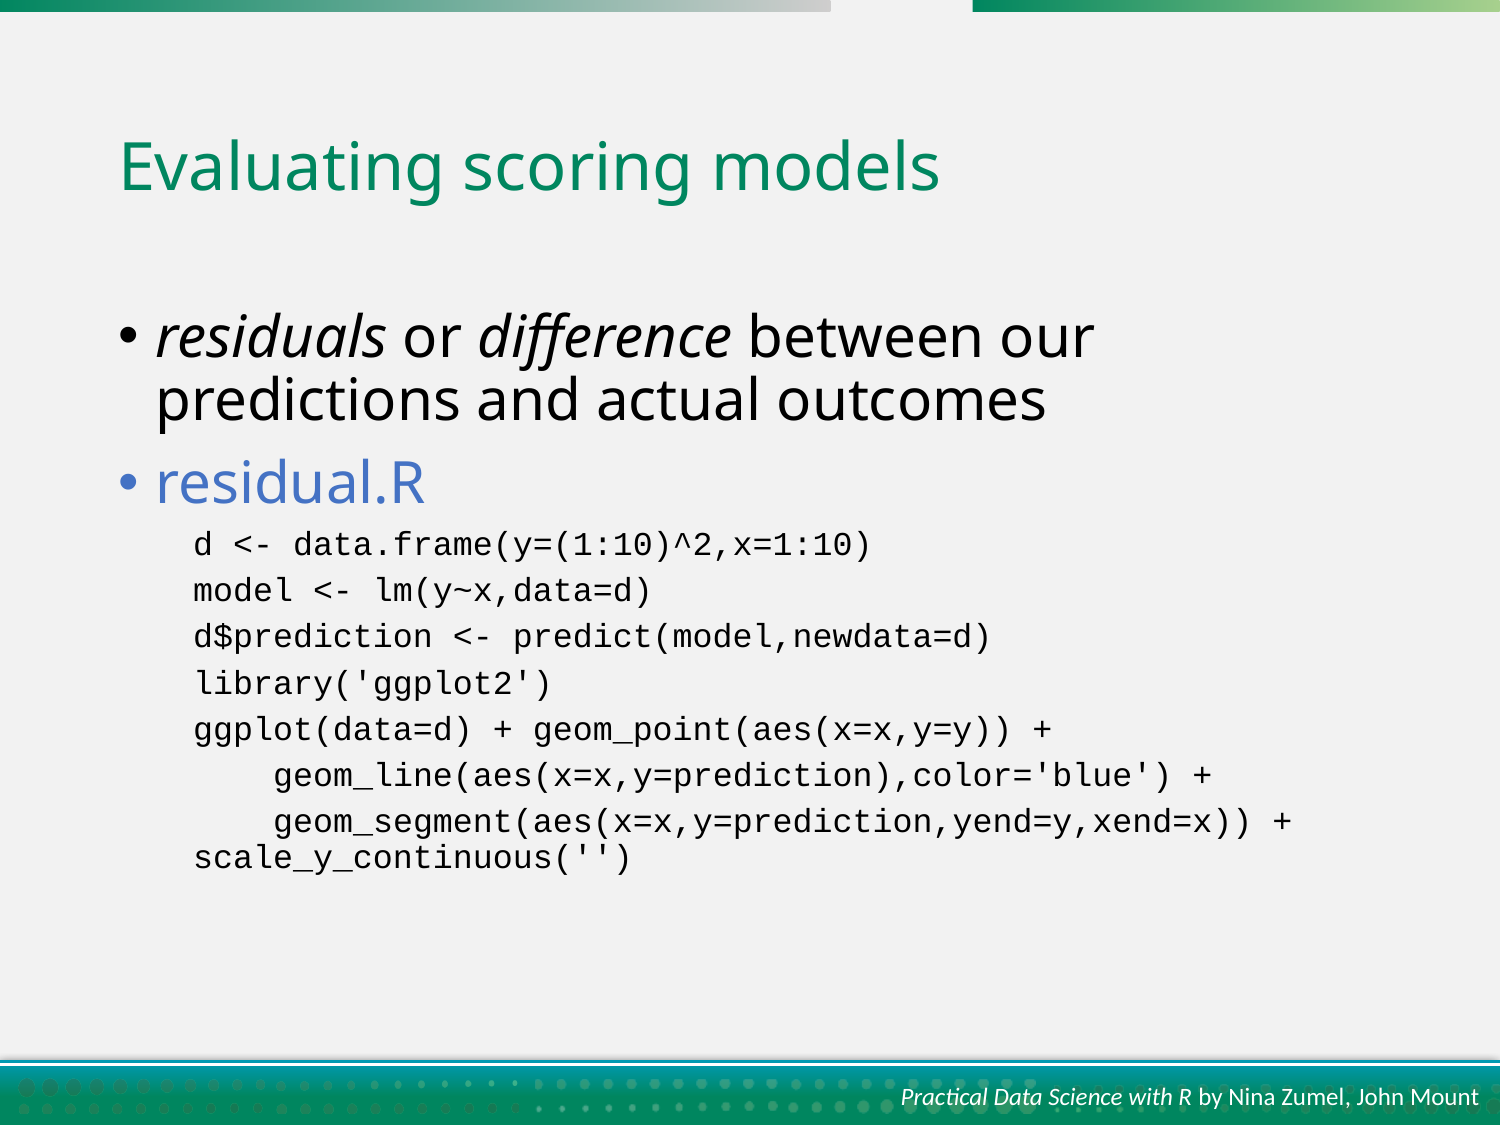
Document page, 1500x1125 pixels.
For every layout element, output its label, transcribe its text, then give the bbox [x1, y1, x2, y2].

title Evaluating scoring models [103, 59, 1397, 278]
text_box Practical Data Science with R by Nina Zumel, John Mount [885, 1073, 1500, 1119]
list residuals or difference between our predictions and actual outcomes residual.R d <- data.frame(y=(1:10)^2,x=1:10) model <- lm(y~x,data=d) d$prediction <- predict(model,newdata=d) library('ggplot2') ggplot(data=d) + geom_point(aes(x=x,y=y)) + geom_line(aes(x=x,y=prediction),color='blue') + geom_segment(aes(x=x,y=prediction,yend=y,xend=x)) + scale_y_continuous('') [103, 299, 1397, 1014]
